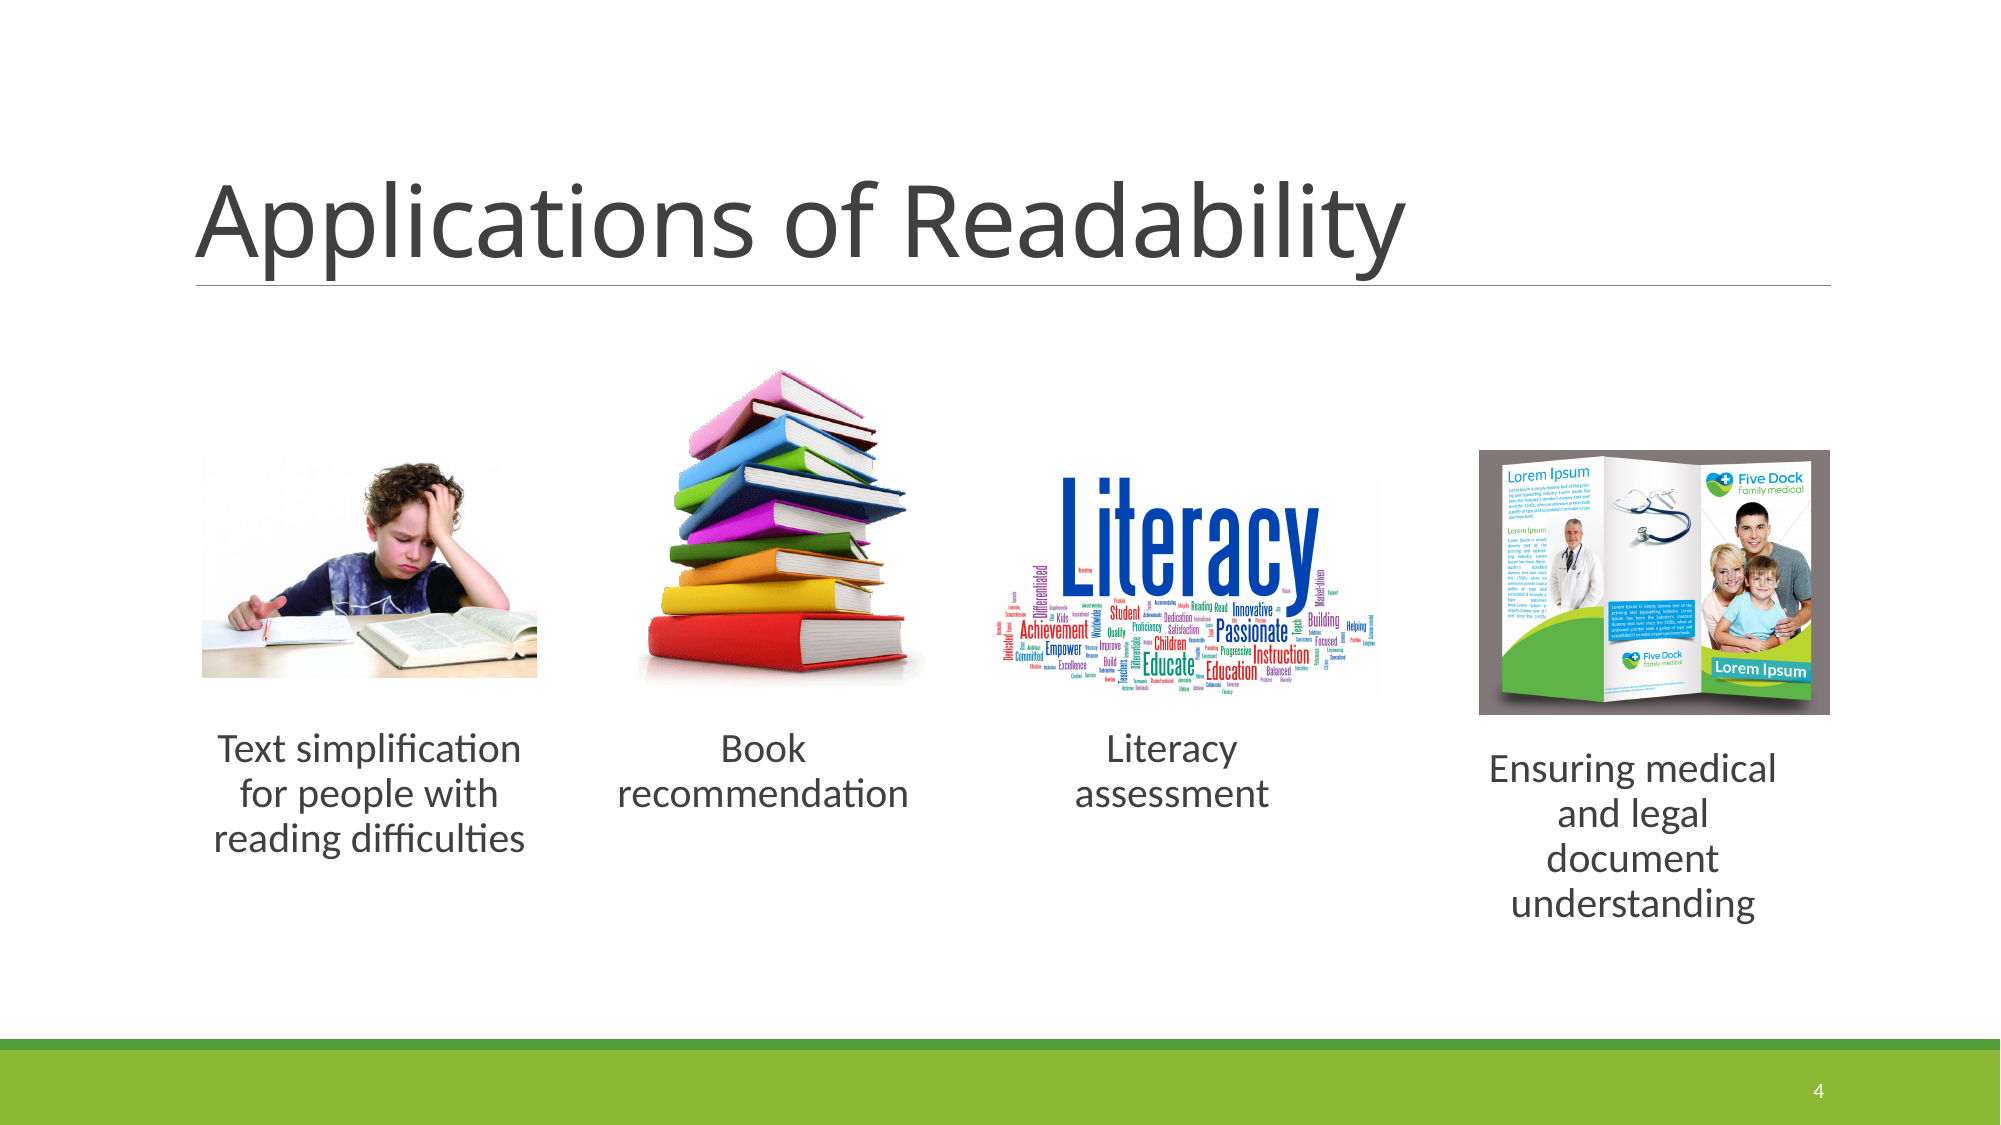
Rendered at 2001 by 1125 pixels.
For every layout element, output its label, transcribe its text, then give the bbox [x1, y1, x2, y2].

picture [620, 369, 932, 697]
title Applications of Readability [180, 47, 1830, 285]
list Text simplification for people with reading difficulties [202, 719, 537, 1125]
slide_number 4 [1624, 1059, 1840, 1120]
text_box Literacy assessment [1005, 719, 1340, 1125]
picture [201, 454, 538, 678]
text_box Ensuring medical and legal document understanding [1465, 738, 1801, 1125]
text_box Book recommendation [596, 719, 931, 1125]
picture [991, 475, 1383, 697]
picture [1478, 450, 1831, 715]
